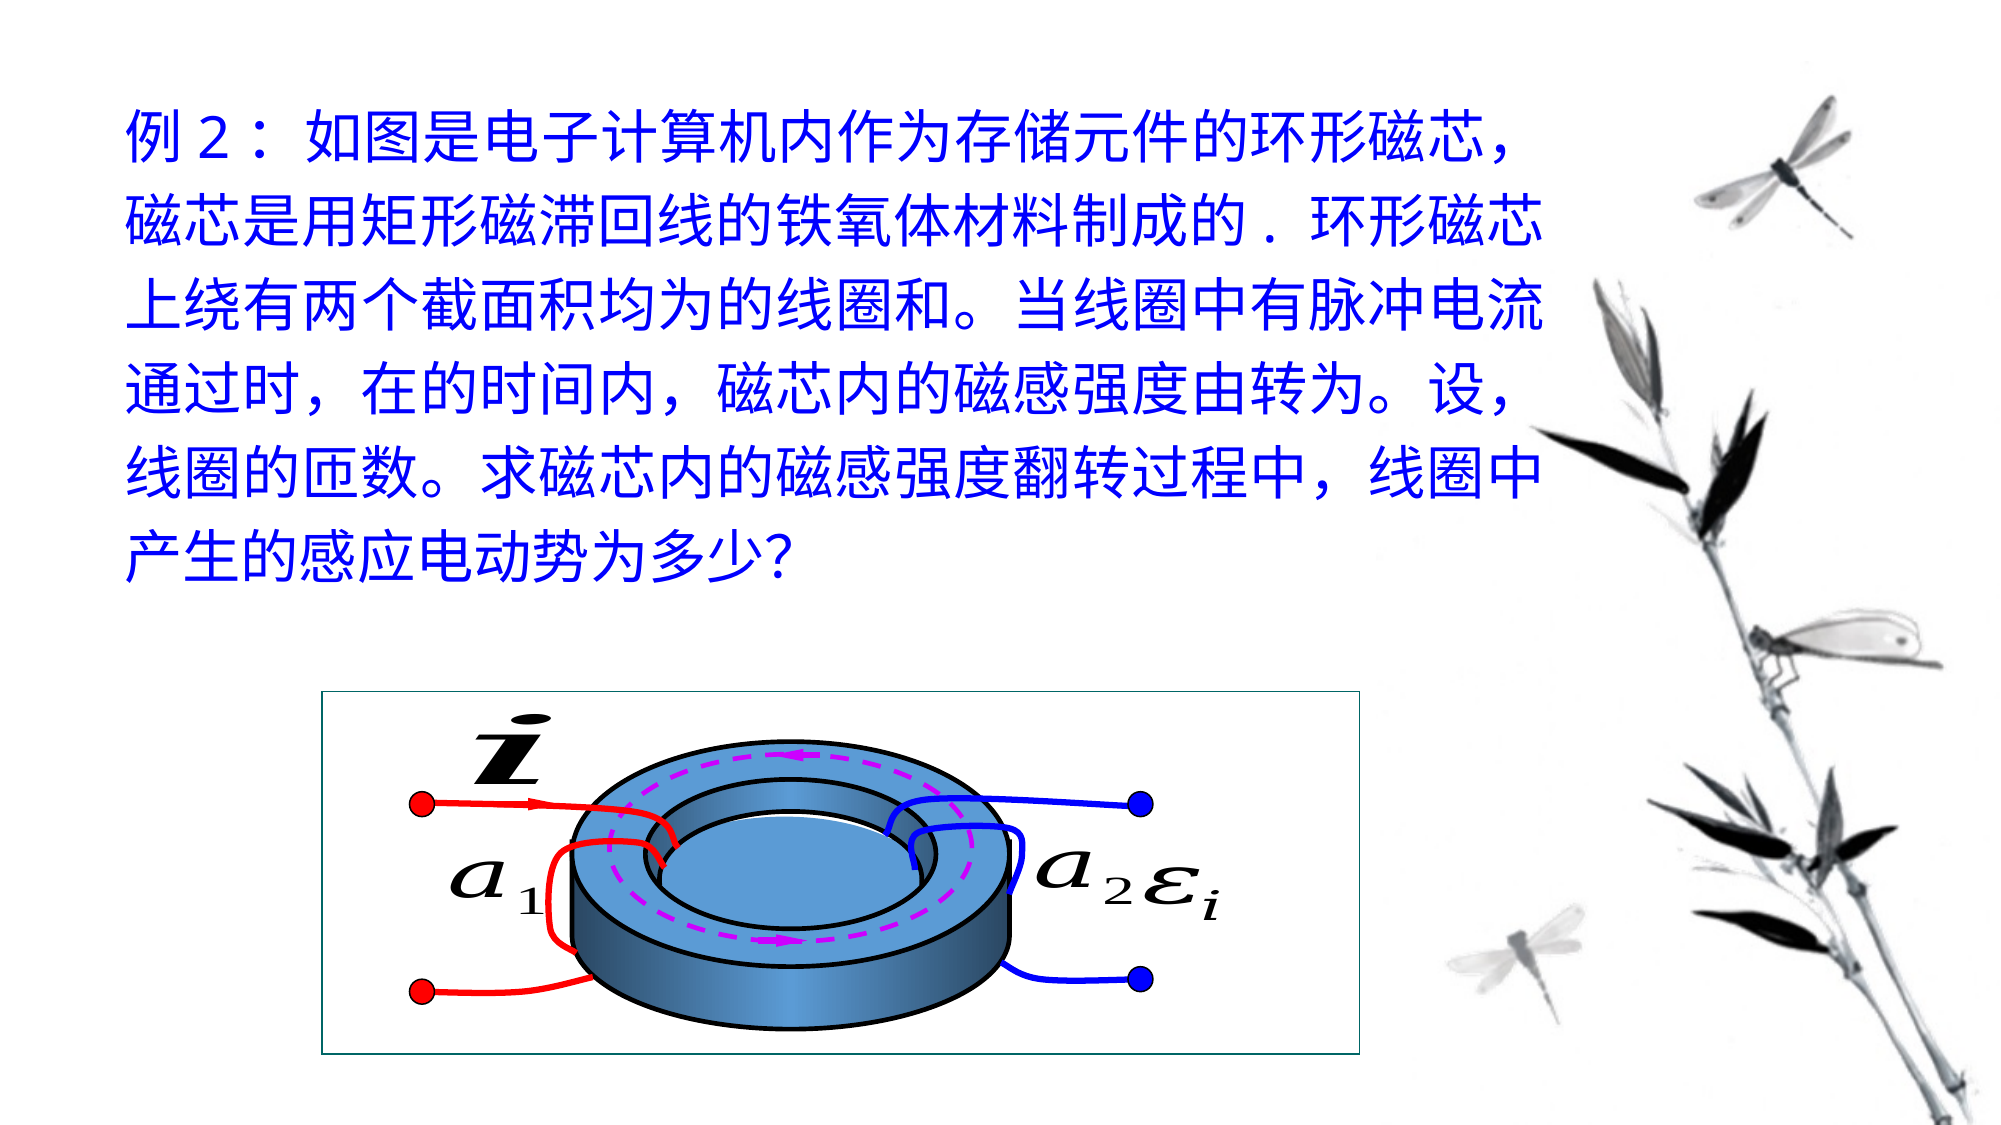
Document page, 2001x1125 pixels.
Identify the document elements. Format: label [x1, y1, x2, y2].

text_box [321, 691, 1360, 1055]
picture [1376, 399, 1383, 411]
picture [1376, 61, 2000, 1125]
